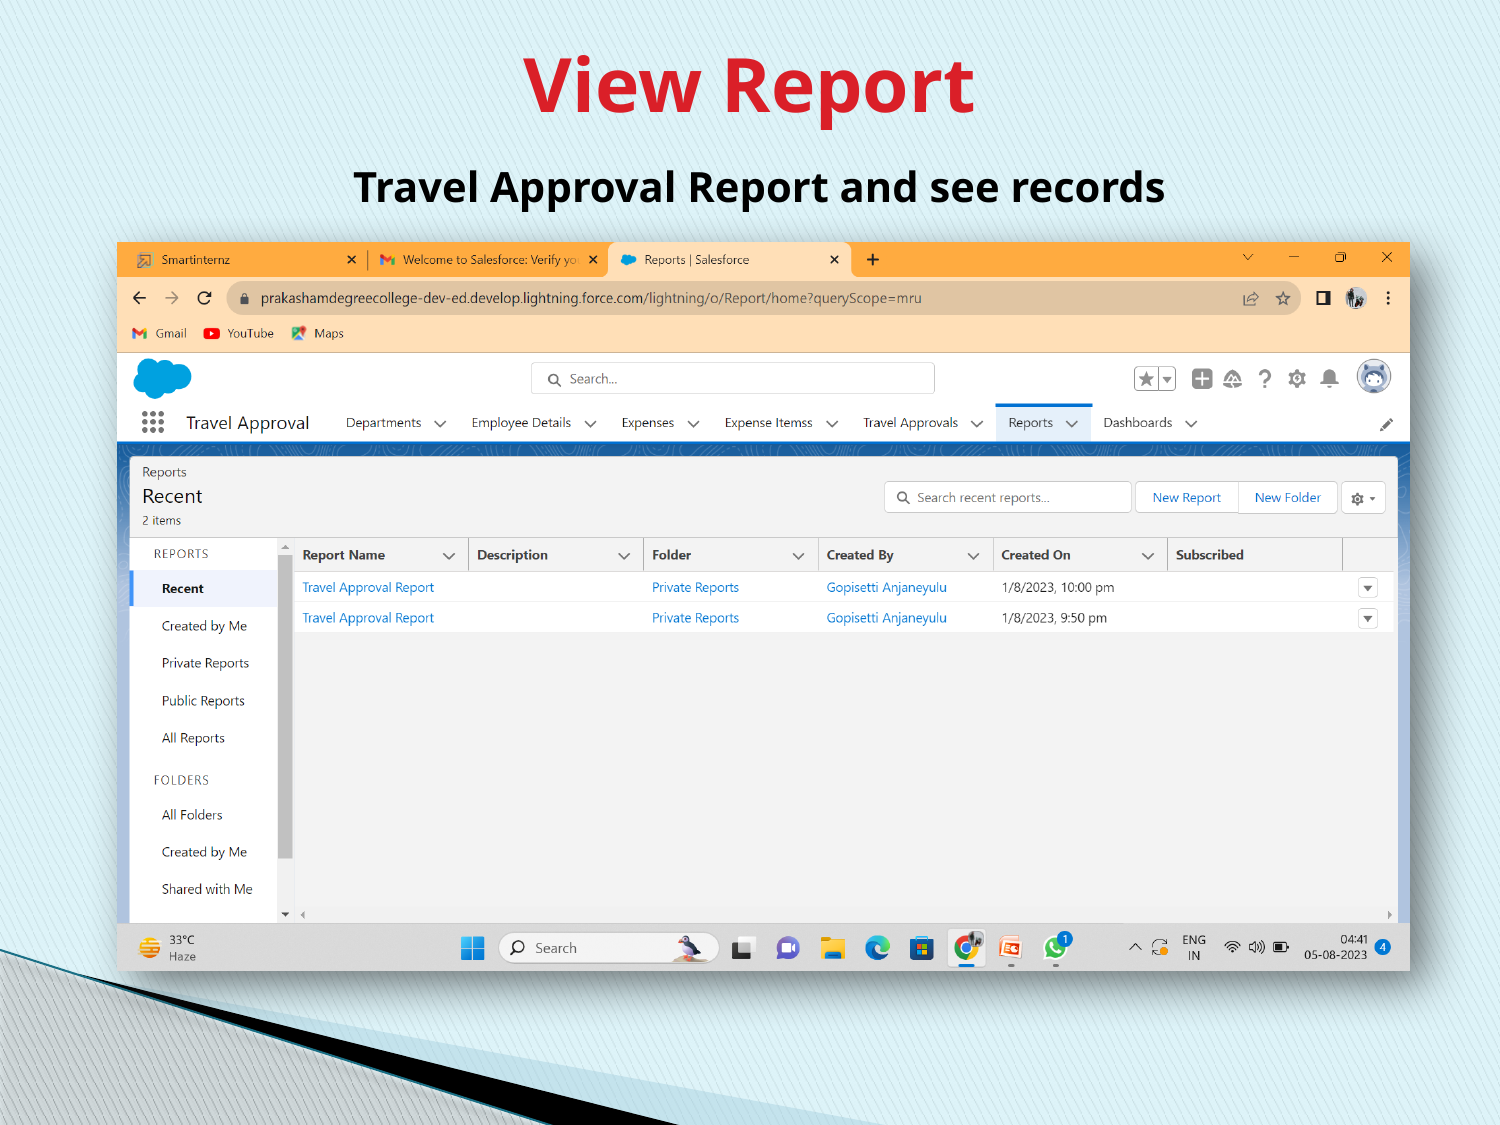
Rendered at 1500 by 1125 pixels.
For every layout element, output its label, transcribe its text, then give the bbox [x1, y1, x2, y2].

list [116, 242, 1411, 971]
title View Report Travel Approval Report and see records [75, 45, 1425, 211]
